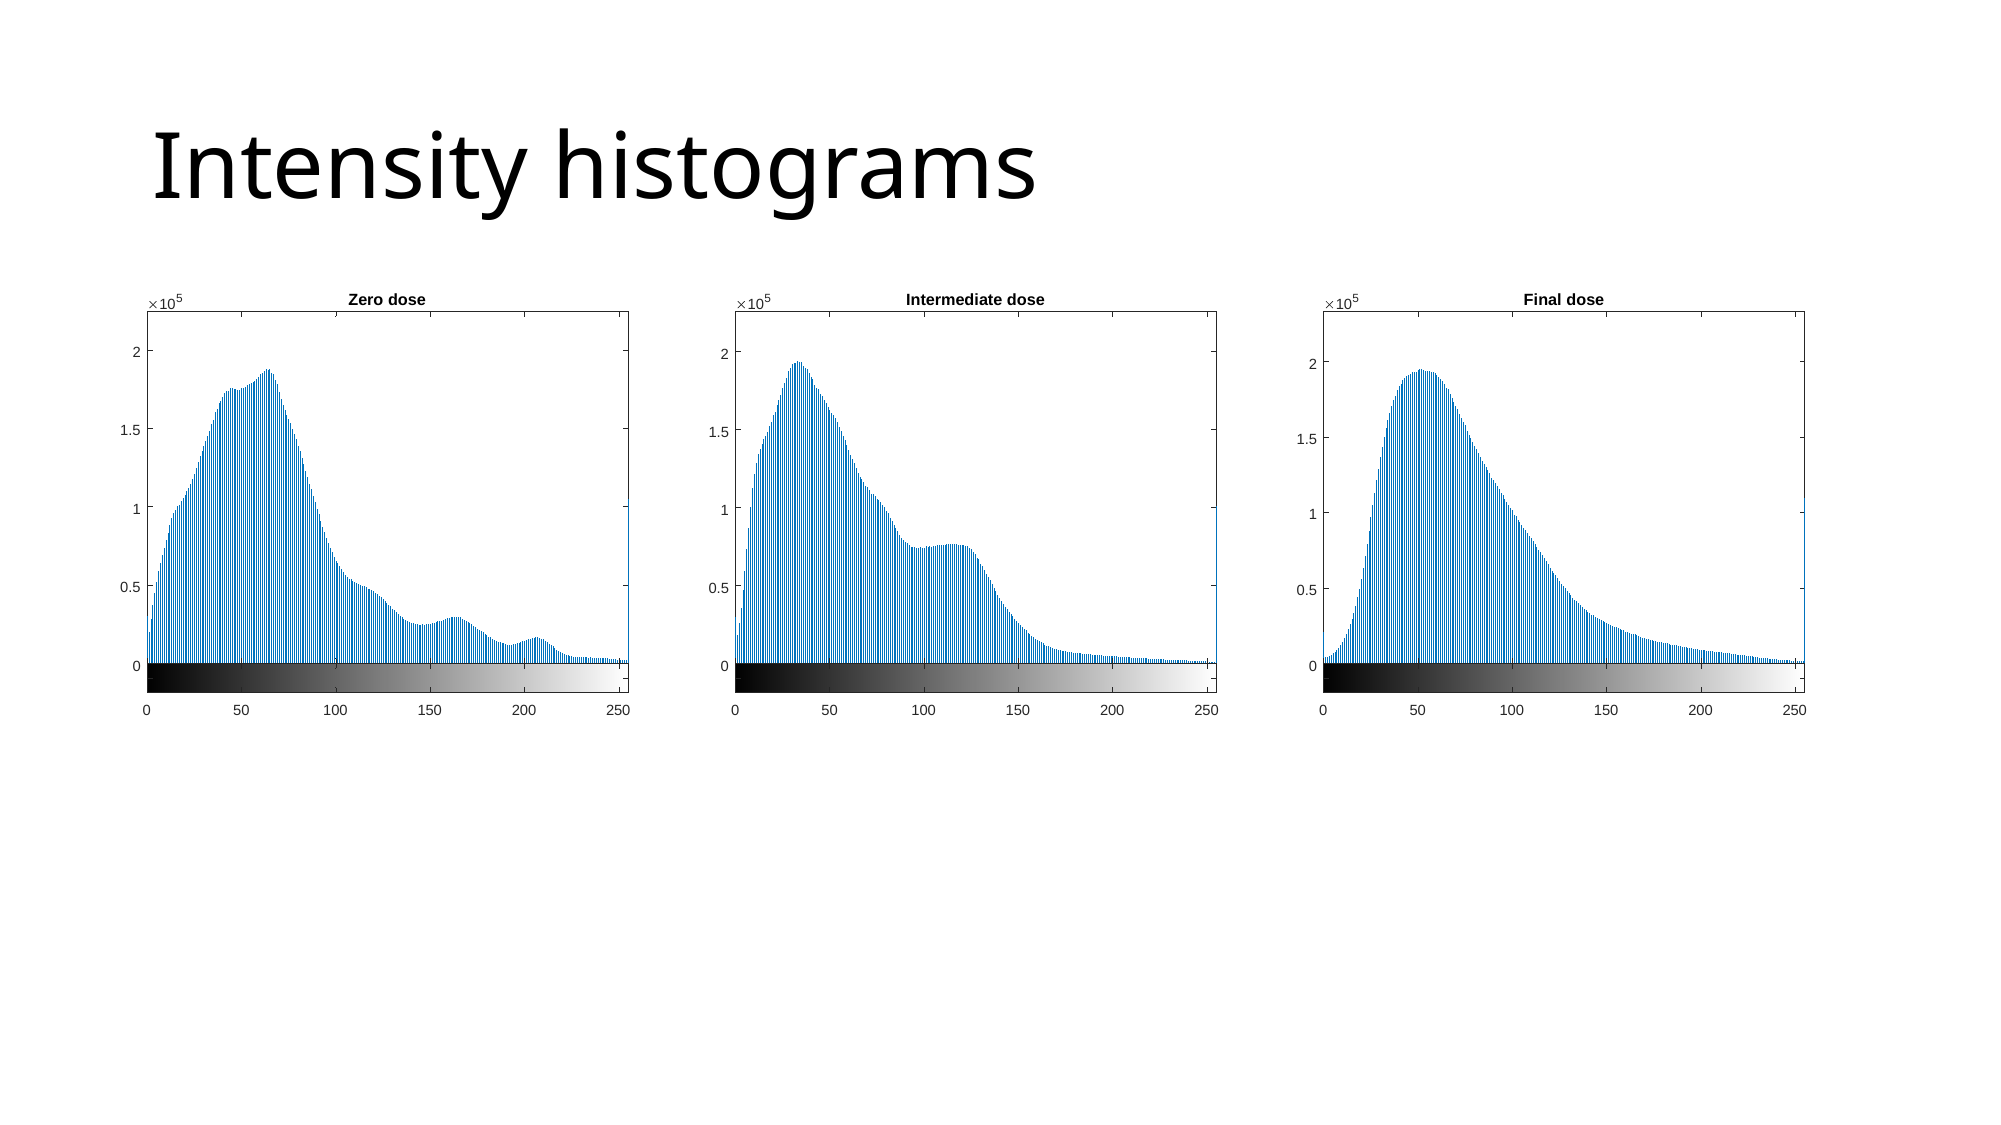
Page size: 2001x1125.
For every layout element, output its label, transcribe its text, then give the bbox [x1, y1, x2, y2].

picture [66, 277, 1863, 743]
title Intensity histograms [137, 59, 1863, 277]
